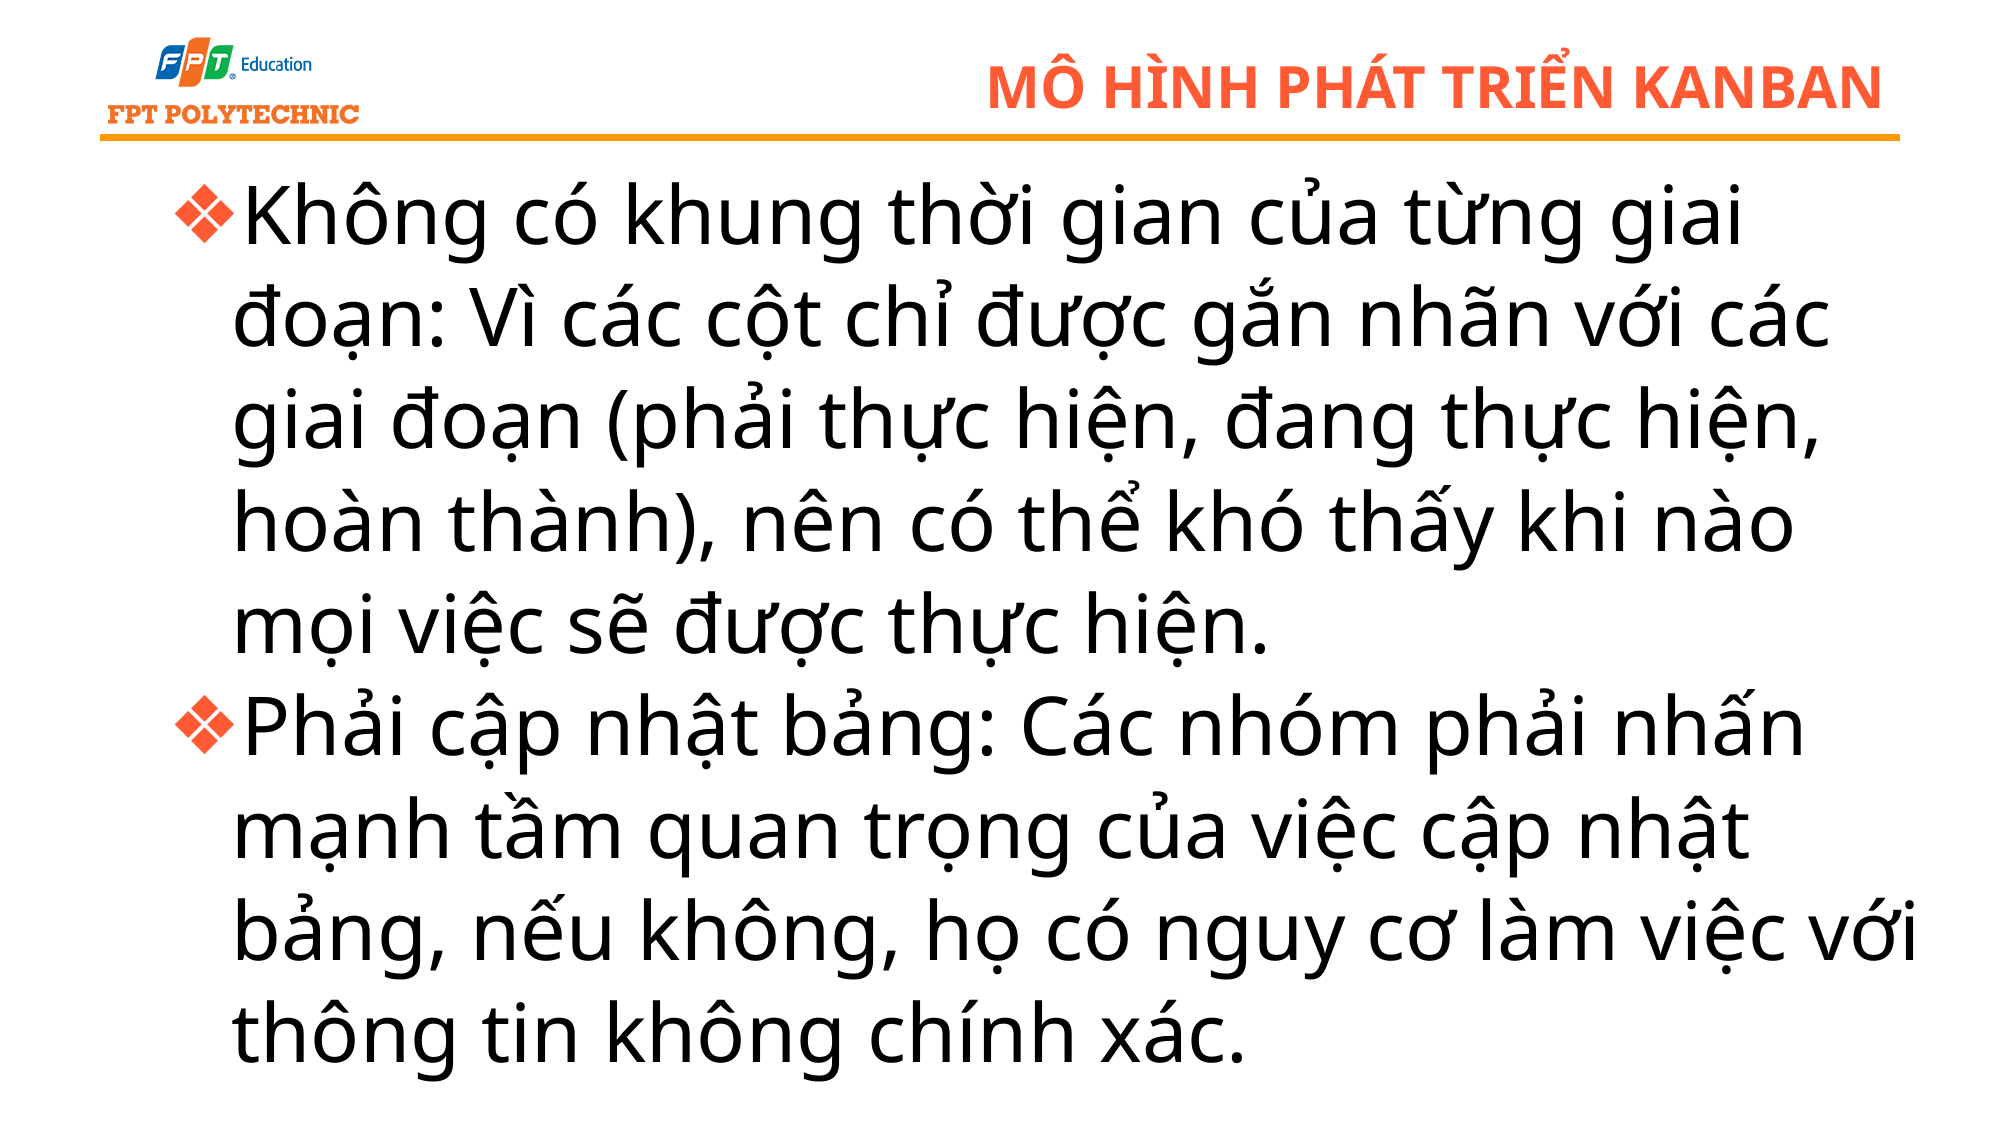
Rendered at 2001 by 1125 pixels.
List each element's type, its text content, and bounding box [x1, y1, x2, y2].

text_box Không có khung thời gian của từng giai đoạn: Vì các cột chỉ được gắn nhãn với các giai đoạn (phải thực hiện, đang thực hiện, hoàn thành), nên có thể khó thấy khi nào mọi việc sẽ được thực hiện. Phải cập nhật bảng: Các nhóm phải nhấn mạnh tầm quan trọng của việc cập nhật bảng, nếu không, họ có nguy cơ làm việc với thông tin không chính xác. [94, 150, 1975, 1087]
picture [99, 135, 367, 143]
picture [99, 25, 367, 134]
title Mô hình phát triển kanban [366, 45, 1900, 125]
